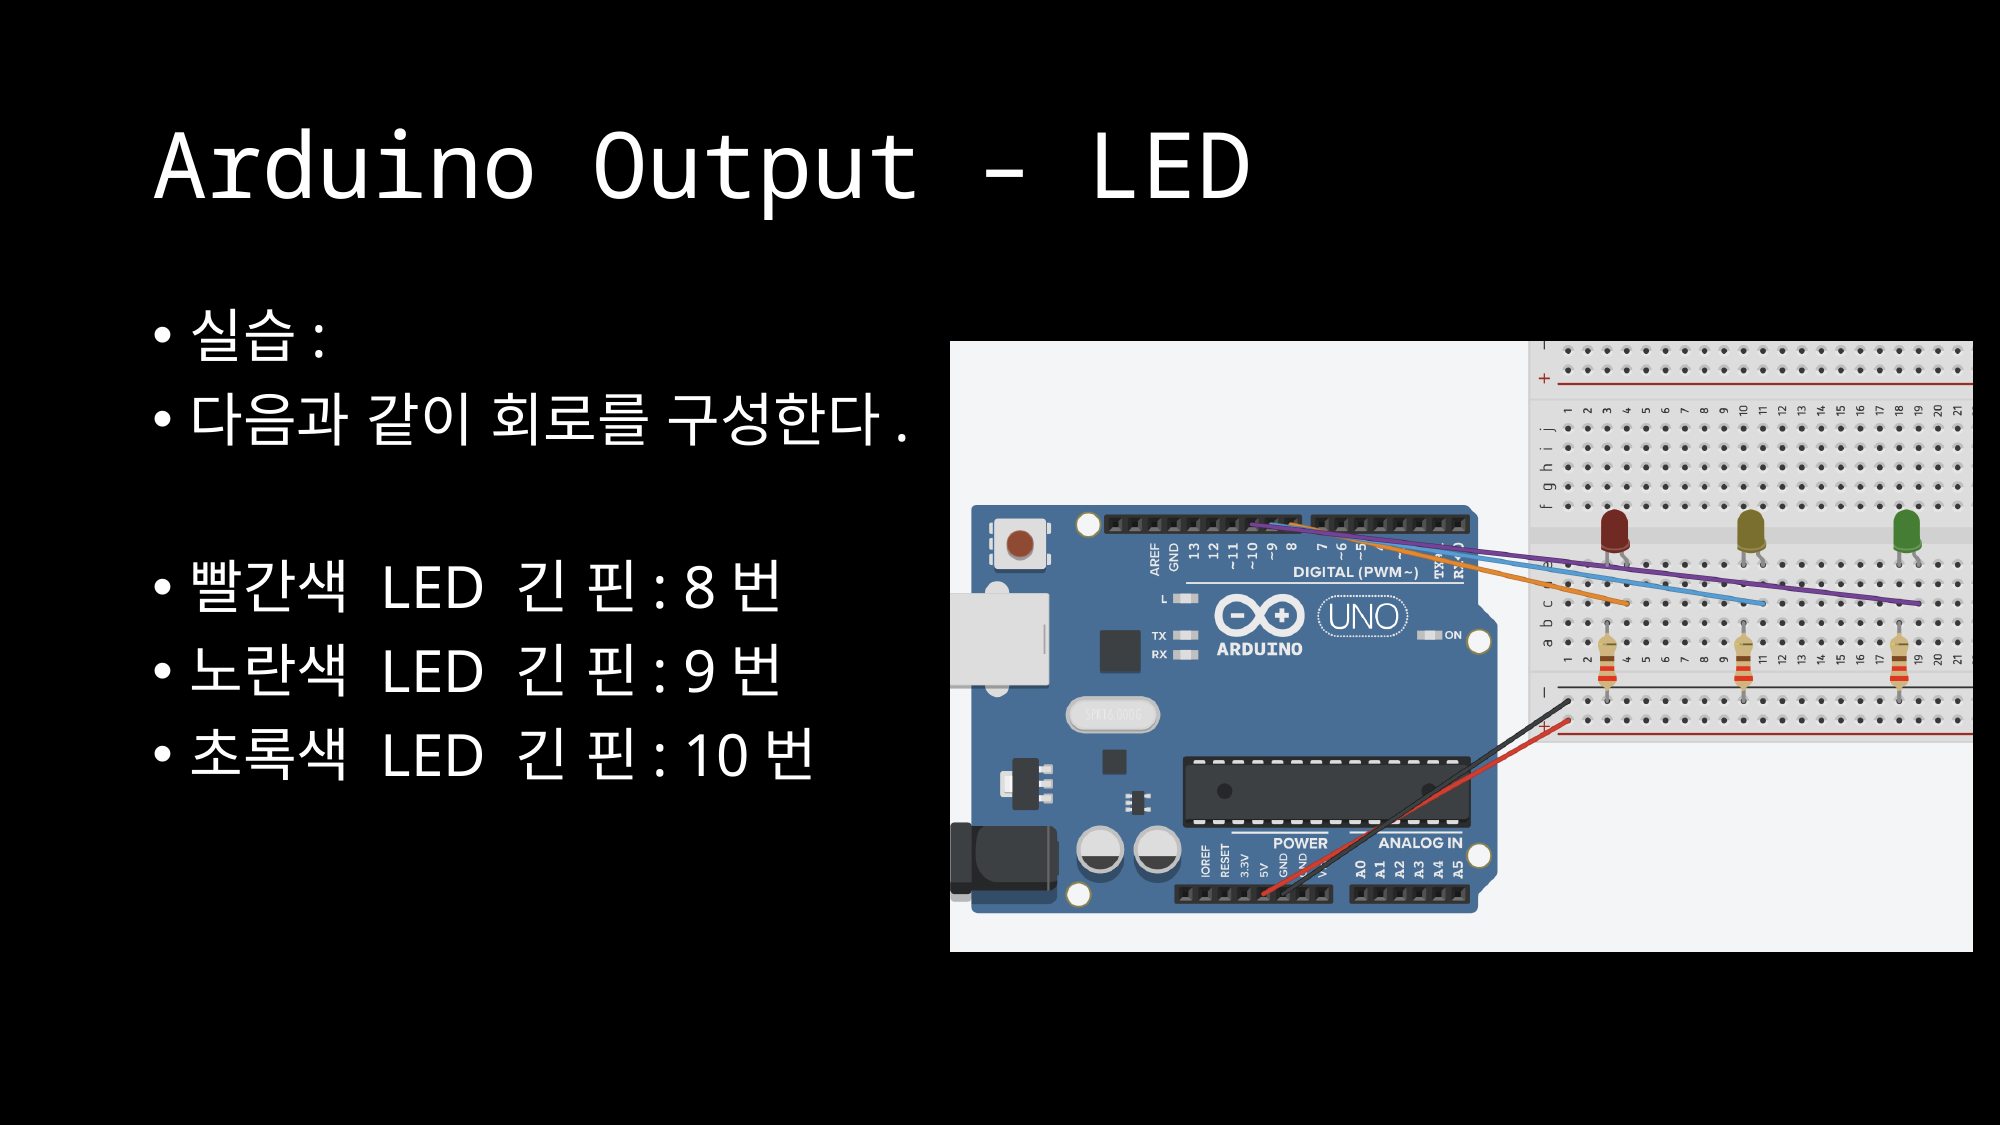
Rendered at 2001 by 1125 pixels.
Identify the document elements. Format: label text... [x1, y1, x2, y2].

picture [950, 340, 1973, 953]
list 실습: 다음과 같이 회로를 구성한다. 빨간색 LED 긴 핀: 8번 노란색 LED 긴 핀: 9번 초록색 LED 긴 핀: 10번 [137, 299, 1863, 1014]
title Arduino Output – LED [137, 59, 1863, 278]
